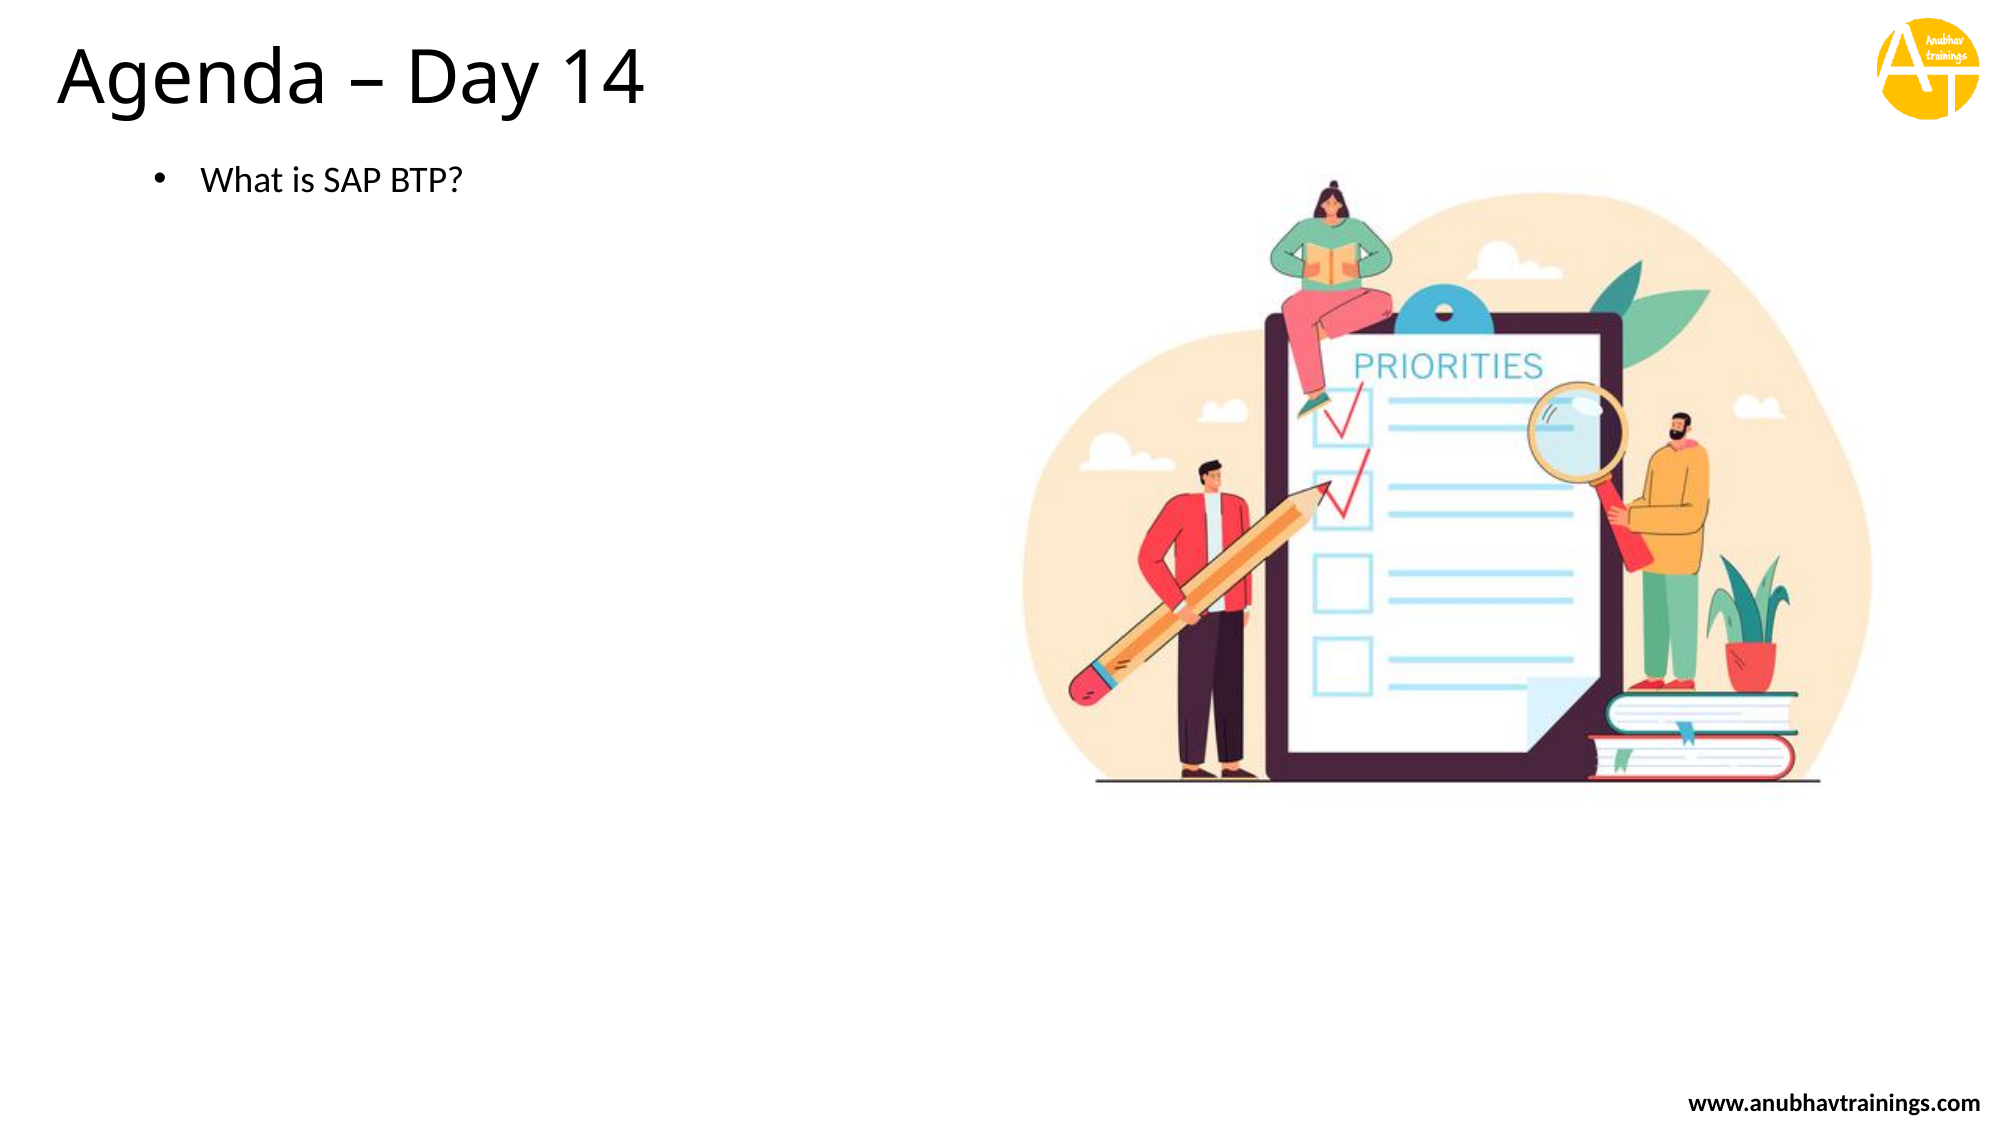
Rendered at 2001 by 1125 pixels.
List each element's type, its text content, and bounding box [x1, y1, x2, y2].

text_box What is SAP BTP? [63, 147, 810, 208]
picture [958, 11, 1985, 850]
footer www.anubhavtrainings.com [1669, 1089, 2000, 1114]
text_box Agenda – Day 14 [42, 30, 1866, 148]
